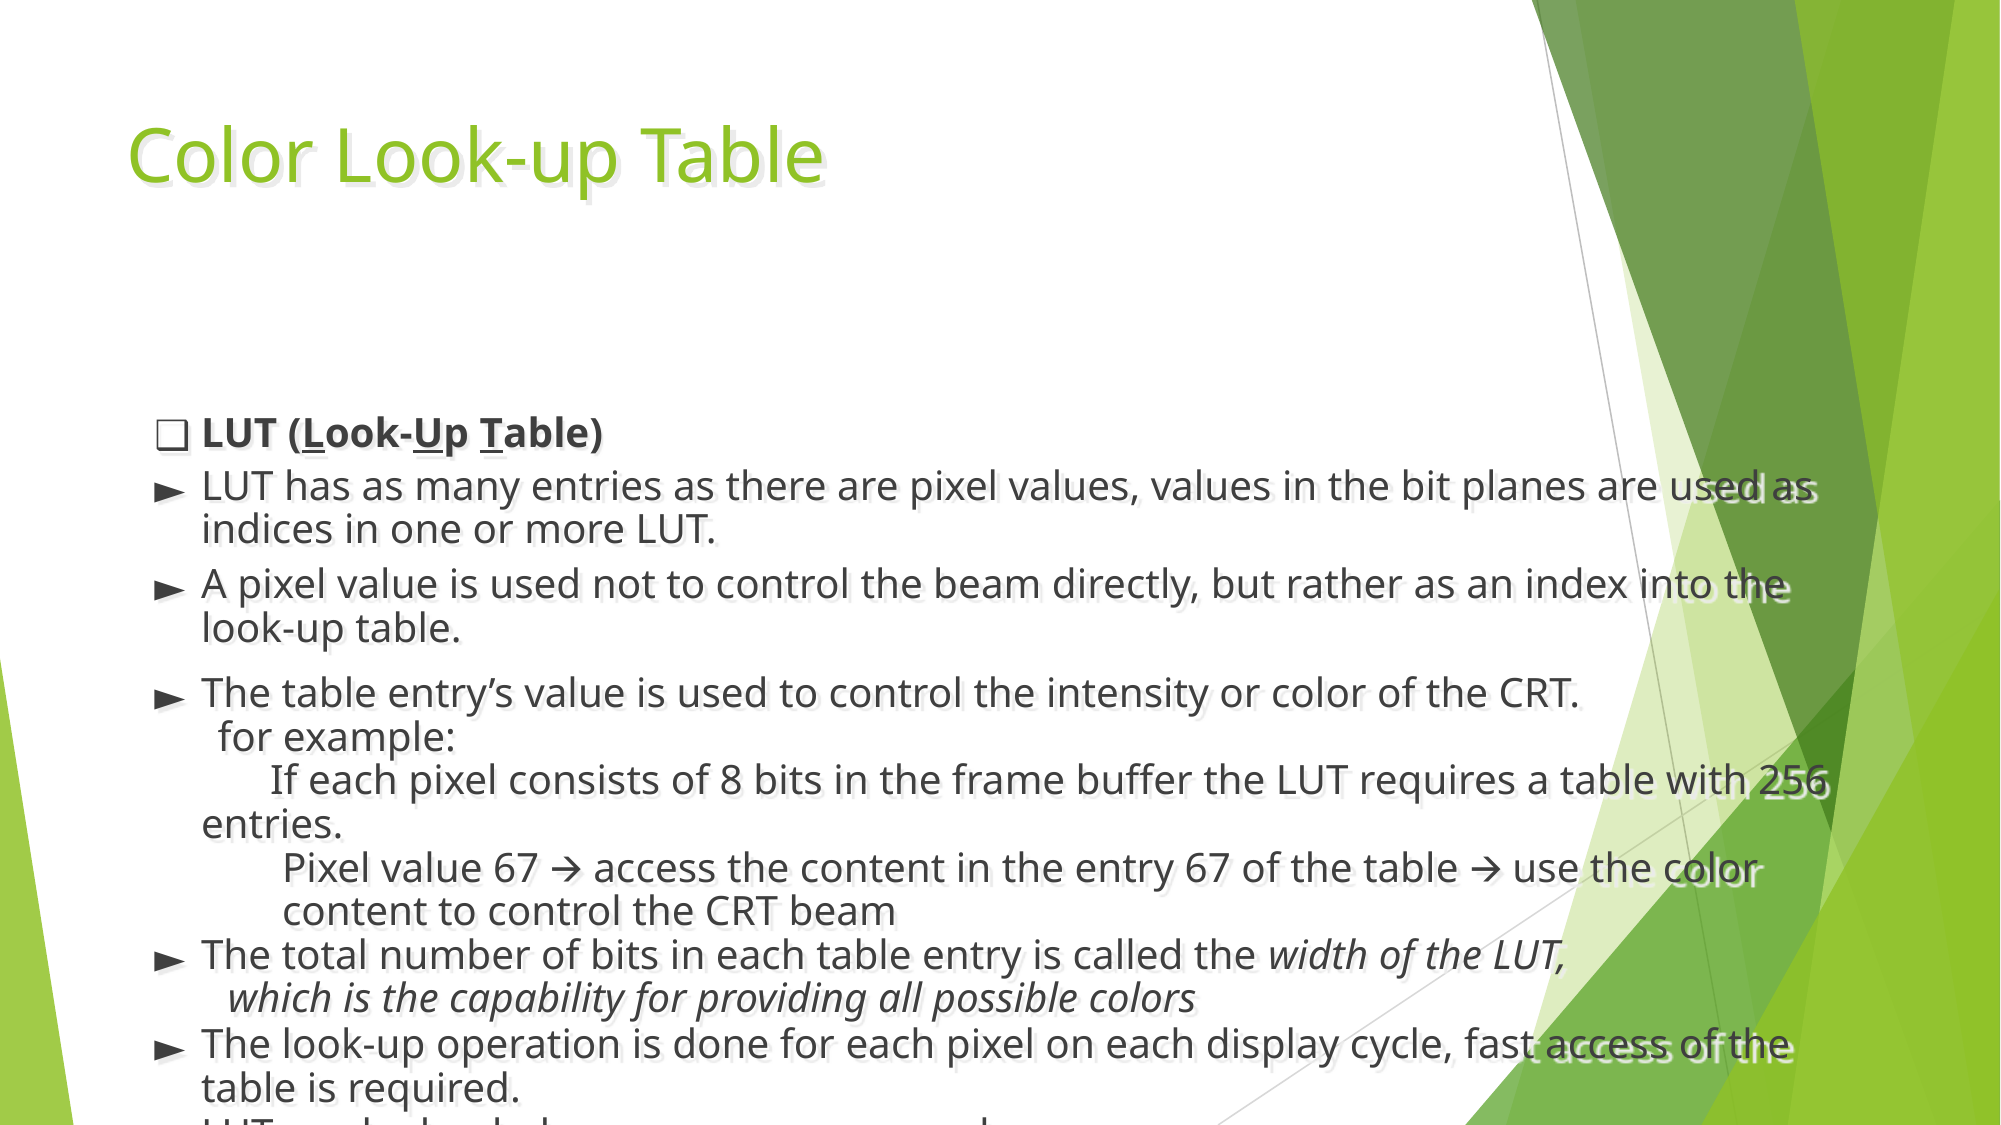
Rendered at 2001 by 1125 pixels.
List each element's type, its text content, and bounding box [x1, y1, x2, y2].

list LUT (Look-Up Table) LUT has as many entries as there are pixel values, values in the bit planes are used as indices in one or more LUT. A pixel value is used not to control the beam directly, but rather as an index into the look-up table. The table entry’s value is used to control the intensity or color of the CRT. for example: If each pixel consists of 8 bits in the frame buffer the LUT requires a table with 256 entries. Pixel value 67 🡪 access the content in the entry 67 of the table 🡪 use the color content to control the CRT beam The total number of bits in each table entry is called the width of the LUT, which is the capability for providing all possible colors The look-up operation is done for each pixel on each display cycle, fast access of the table is required. LUT can be loaded on program command. [139, 356, 1864, 1125]
title Color Look-up Table [111, 99, 1522, 317]
